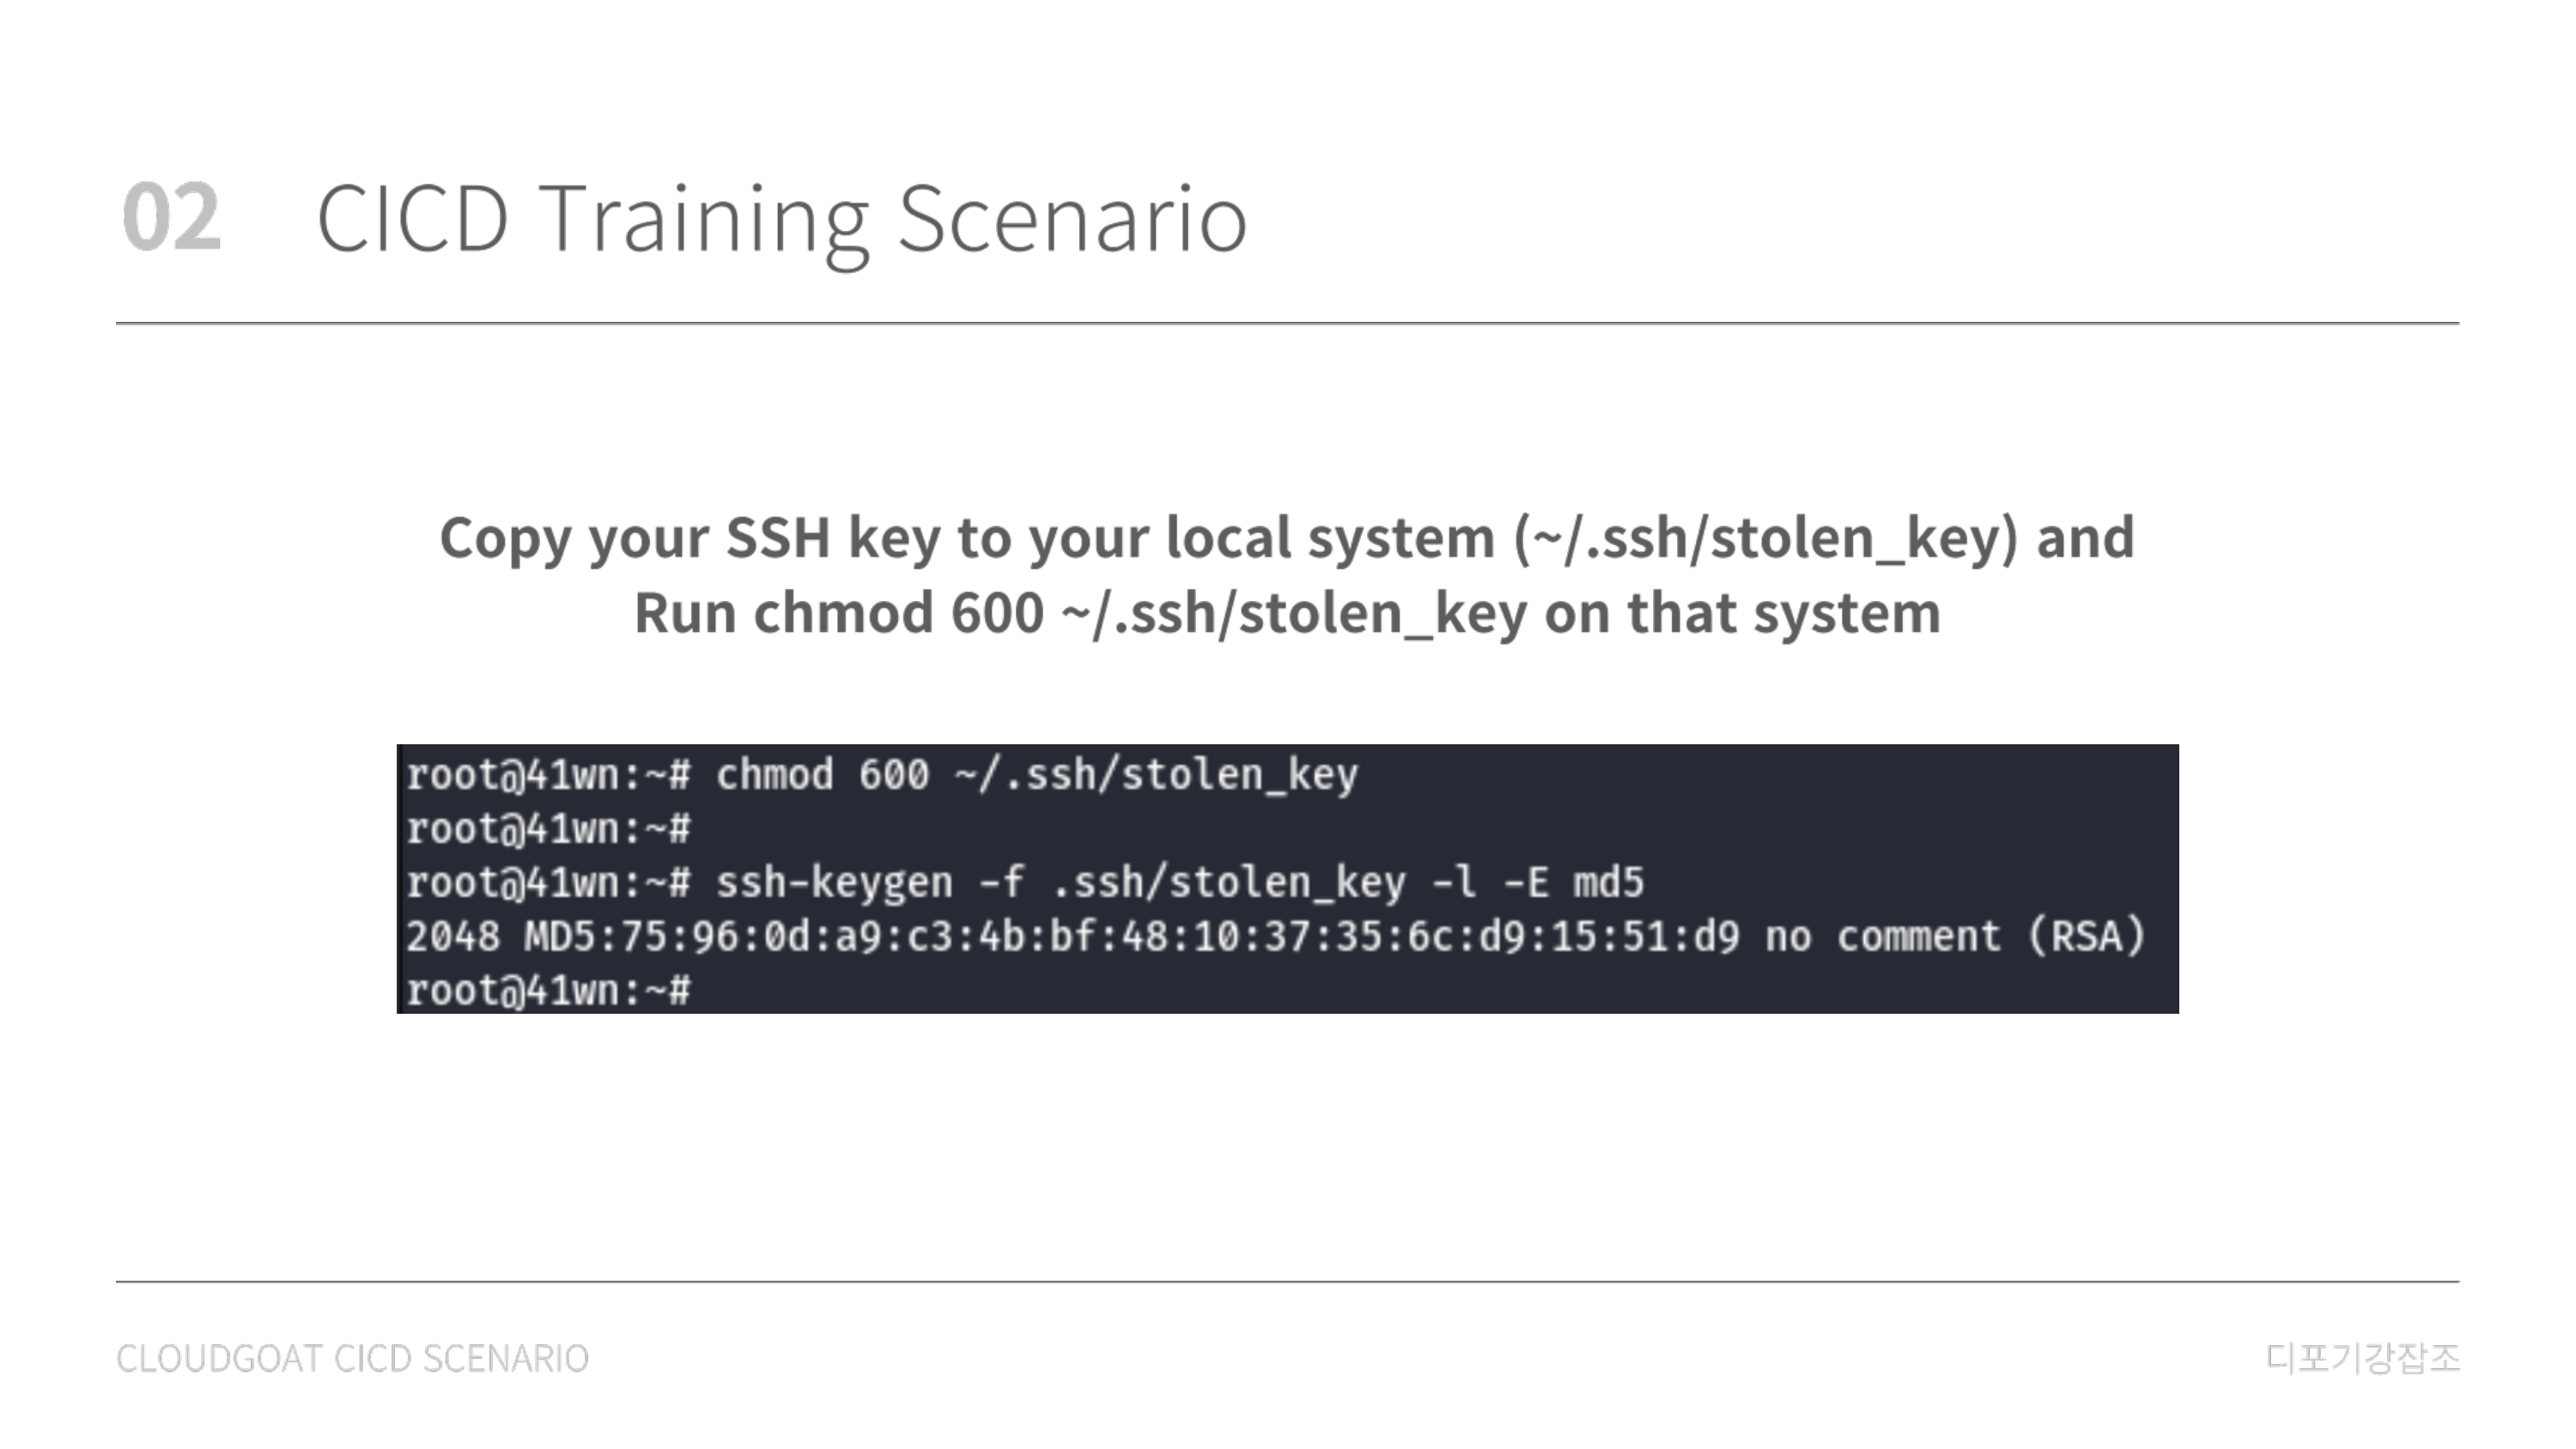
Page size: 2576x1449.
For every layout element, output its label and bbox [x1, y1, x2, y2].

picture [104, 1319, 624, 1417]
picture [1183, 1311, 2576, 1417]
text_box [116, 1280, 2460, 1283]
text_box [1343, 322, 2460, 325]
picture [87, 94, 2354, 770]
text_box [396, 744, 2179, 1014]
